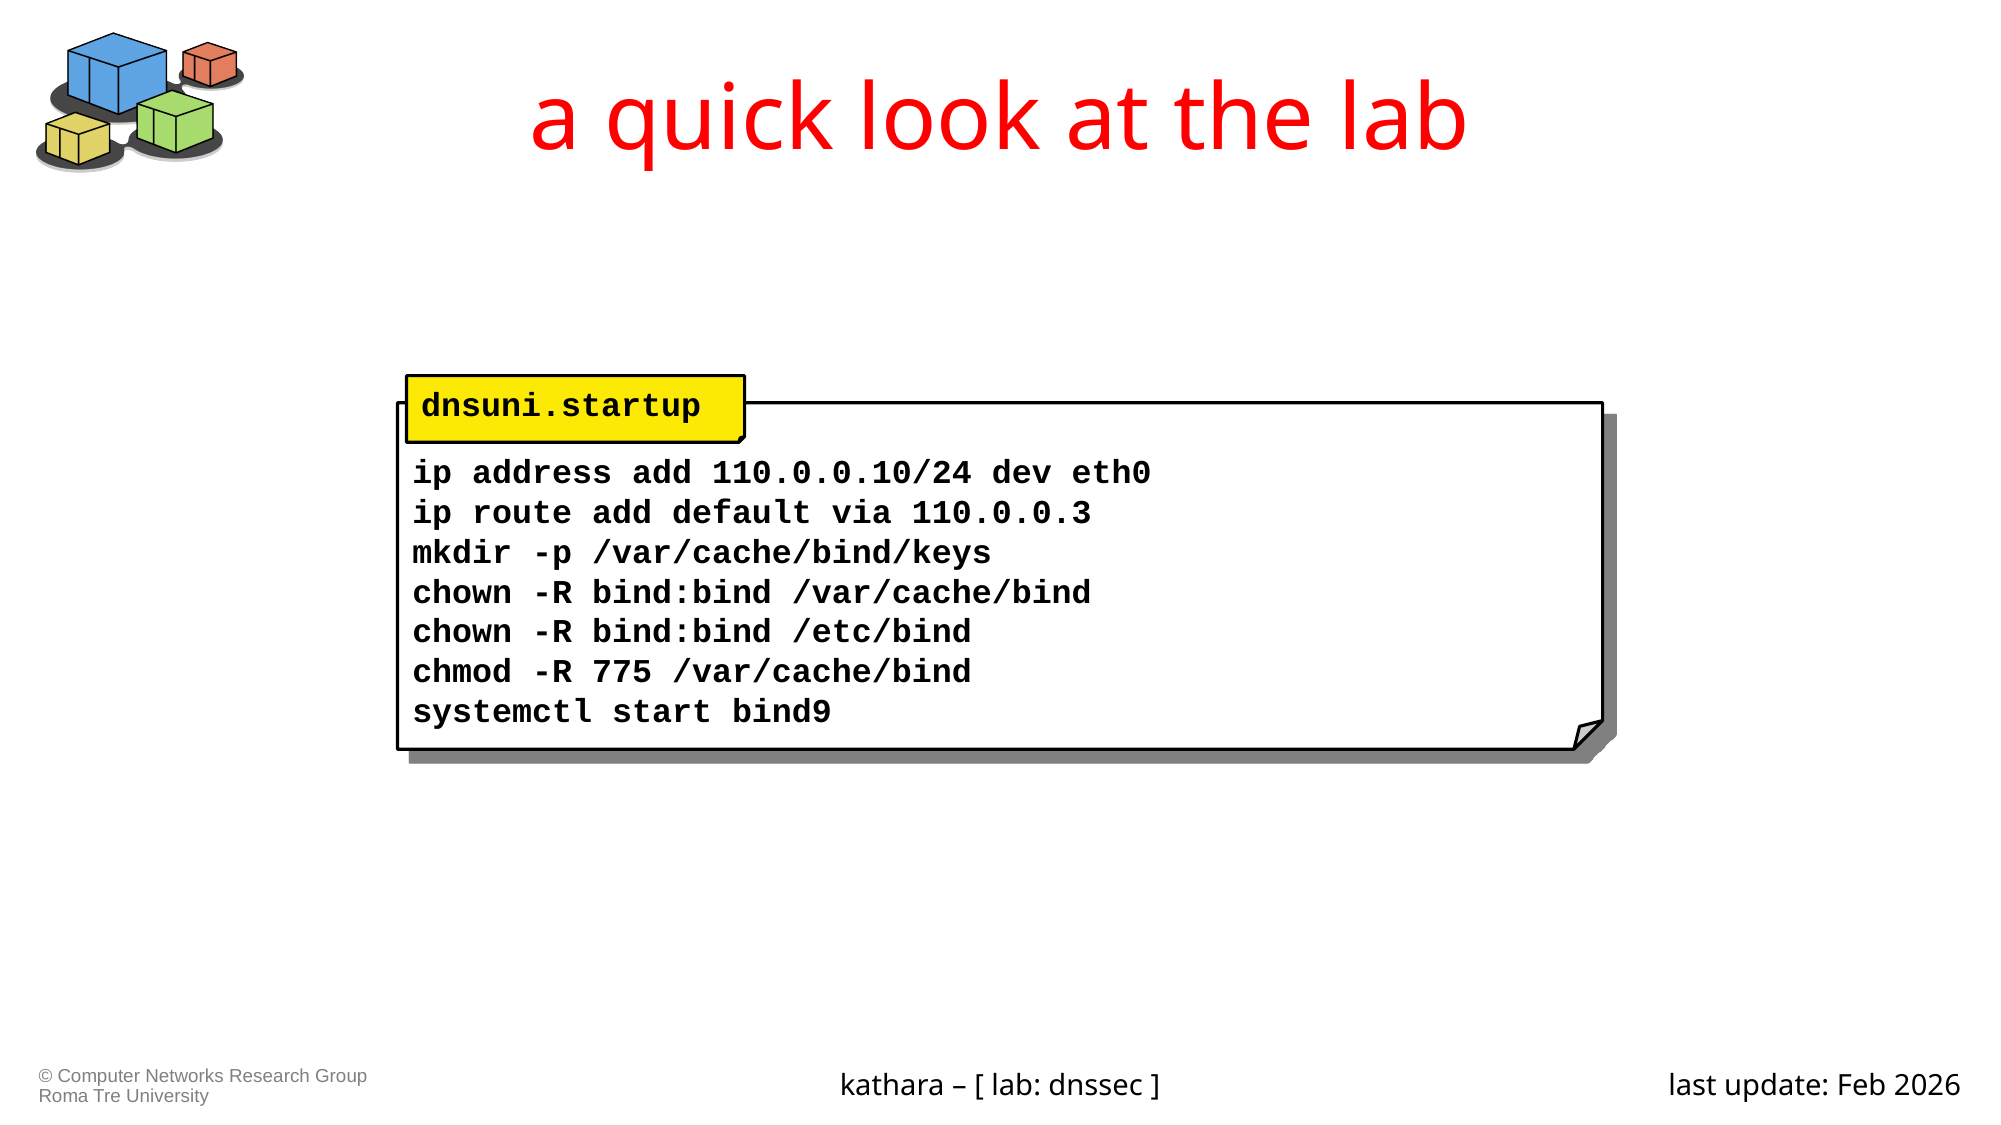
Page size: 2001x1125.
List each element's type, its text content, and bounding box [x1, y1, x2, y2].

footer kathara – [ lab: dnssec ] [511, 1058, 1489, 1114]
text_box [397, 375, 1603, 750]
title a quick look at the lab [99, 19, 1900, 207]
picture [36, 32, 99, 173]
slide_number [1519, 1058, 1977, 1114]
